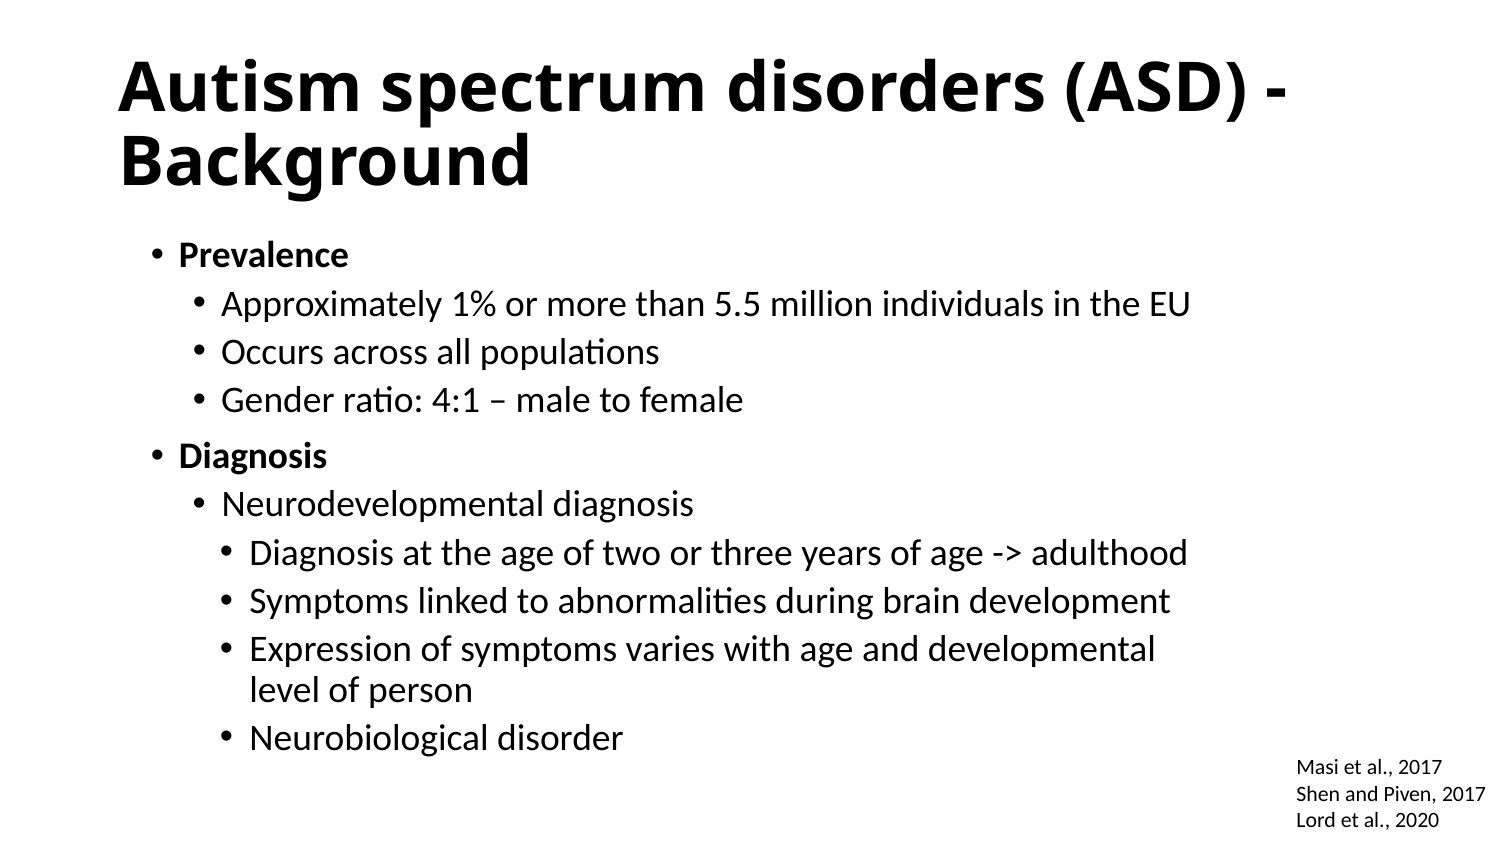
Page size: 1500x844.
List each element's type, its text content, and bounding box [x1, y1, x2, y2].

list Prevalence Approximately 1% or more than 5.5 million individuals in the EU Occurs across all populations Gender ratio: 4:1 – male to female Diagnosis Neurodevelopmental diagnosis Diagnosis at the age of two or three years of age -> adulthood Symptoms linked to abnormalities during brain development Expression of symptoms varies with age and developmental level of person​ Neurobiological disorder [135, 228, 1237, 769]
title Autism spectrum disorders (ASD) - Background [103, 44, 1397, 208]
text_box Masi et al., 2017 Shen and Piven, 2017 Lord et al., 2020 [1281, 745, 1500, 839]
